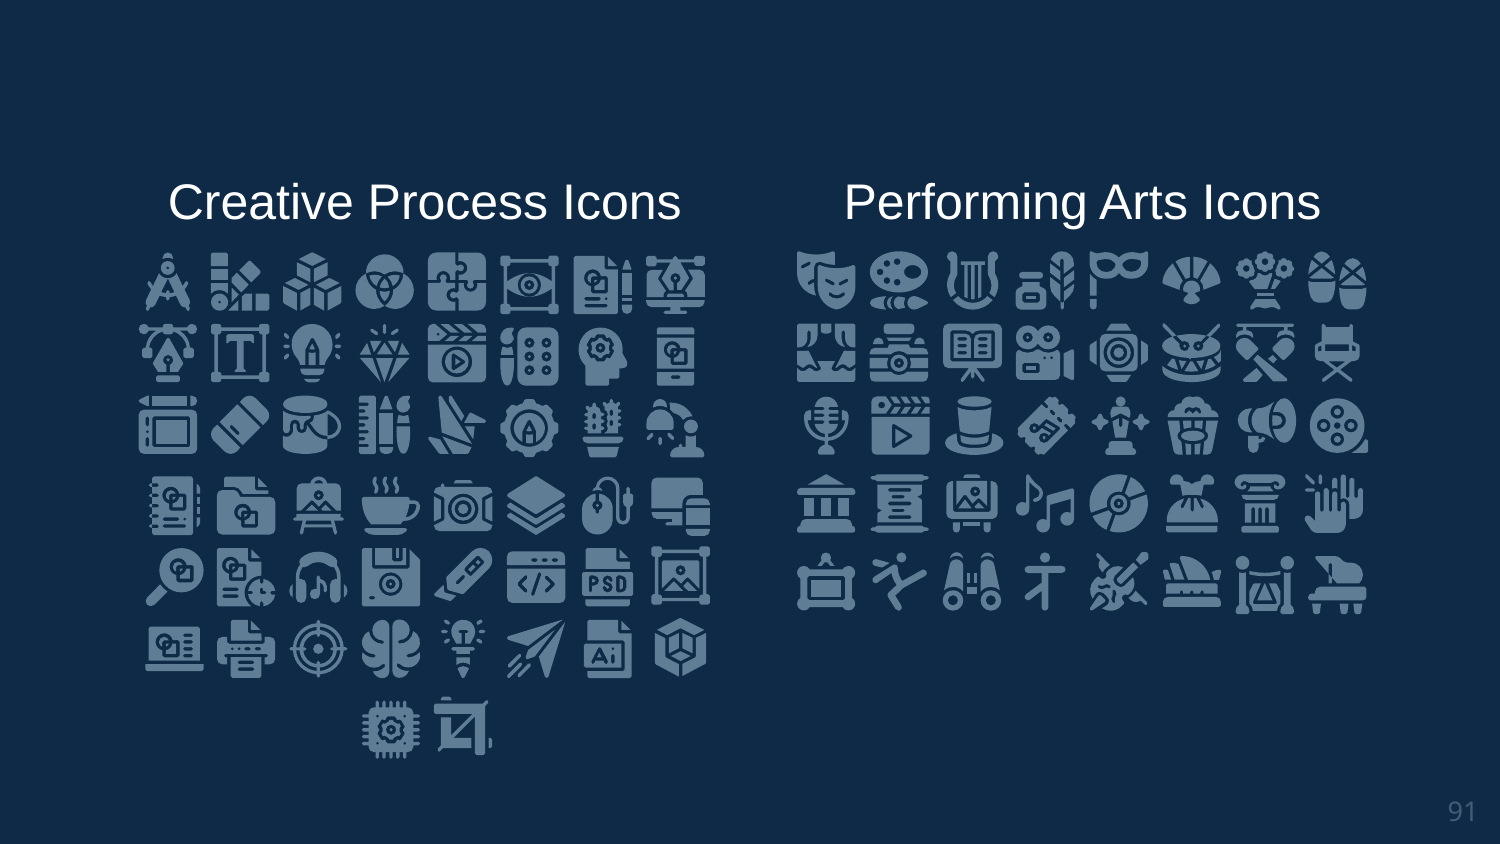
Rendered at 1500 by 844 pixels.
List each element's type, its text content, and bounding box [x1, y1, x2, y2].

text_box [946, 474, 998, 533]
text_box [1234, 474, 1286, 533]
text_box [1087, 474, 1151, 533]
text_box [1166, 474, 1219, 533]
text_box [646, 398, 705, 458]
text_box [869, 250, 929, 310]
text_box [578, 327, 628, 386]
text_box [1089, 251, 1149, 310]
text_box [282, 395, 342, 455]
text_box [216, 476, 276, 535]
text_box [796, 552, 856, 611]
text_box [796, 473, 856, 533]
title Creative Process Icons [139, 154, 711, 234]
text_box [145, 626, 204, 672]
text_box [942, 323, 1003, 383]
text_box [440, 619, 486, 679]
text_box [361, 547, 421, 607]
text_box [1161, 323, 1221, 383]
text_box [1314, 323, 1360, 382]
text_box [499, 255, 559, 315]
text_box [282, 323, 342, 383]
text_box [1235, 251, 1295, 310]
slide_number ‹#› [1403, 779, 1494, 844]
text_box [427, 323, 487, 383]
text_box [1235, 555, 1295, 615]
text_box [651, 477, 711, 537]
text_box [796, 251, 856, 310]
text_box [942, 551, 1002, 611]
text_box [1237, 398, 1297, 454]
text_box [651, 546, 711, 605]
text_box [946, 251, 999, 310]
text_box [506, 476, 566, 536]
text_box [289, 619, 348, 678]
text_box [654, 617, 707, 677]
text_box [216, 619, 276, 679]
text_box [292, 476, 345, 535]
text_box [355, 254, 415, 310]
text_box [804, 396, 849, 455]
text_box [1161, 256, 1221, 305]
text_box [581, 547, 634, 607]
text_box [499, 327, 559, 386]
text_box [1015, 474, 1075, 533]
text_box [944, 396, 1004, 456]
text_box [1015, 325, 1075, 381]
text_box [216, 547, 276, 607]
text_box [433, 696, 493, 756]
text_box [871, 552, 928, 611]
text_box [500, 398, 559, 458]
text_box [289, 551, 348, 604]
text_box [1088, 551, 1149, 611]
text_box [1309, 398, 1369, 454]
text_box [145, 547, 204, 607]
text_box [1023, 552, 1066, 611]
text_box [506, 551, 566, 604]
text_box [427, 252, 487, 311]
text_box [1089, 323, 1149, 383]
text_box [582, 398, 624, 458]
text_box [138, 395, 198, 455]
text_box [433, 547, 493, 602]
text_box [210, 323, 270, 383]
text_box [871, 396, 930, 455]
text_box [870, 474, 930, 533]
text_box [645, 255, 705, 315]
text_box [1091, 396, 1150, 456]
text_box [573, 255, 633, 315]
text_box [581, 476, 634, 535]
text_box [427, 395, 487, 455]
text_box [1303, 473, 1364, 534]
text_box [361, 476, 421, 536]
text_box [796, 323, 856, 383]
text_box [869, 323, 929, 383]
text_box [506, 619, 566, 679]
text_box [145, 252, 191, 312]
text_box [1015, 251, 1075, 310]
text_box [1307, 555, 1367, 615]
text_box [433, 479, 493, 532]
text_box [359, 323, 410, 383]
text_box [359, 619, 423, 679]
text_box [138, 323, 198, 383]
title Performing Arts Icons [797, 154, 1369, 234]
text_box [358, 395, 411, 455]
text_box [282, 252, 342, 311]
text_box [148, 476, 201, 536]
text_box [1017, 396, 1077, 455]
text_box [210, 252, 270, 312]
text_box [1307, 251, 1367, 310]
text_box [1162, 555, 1222, 608]
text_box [1234, 323, 1296, 383]
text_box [656, 327, 695, 386]
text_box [583, 619, 632, 679]
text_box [361, 700, 421, 760]
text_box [210, 395, 270, 455]
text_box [1167, 396, 1219, 455]
